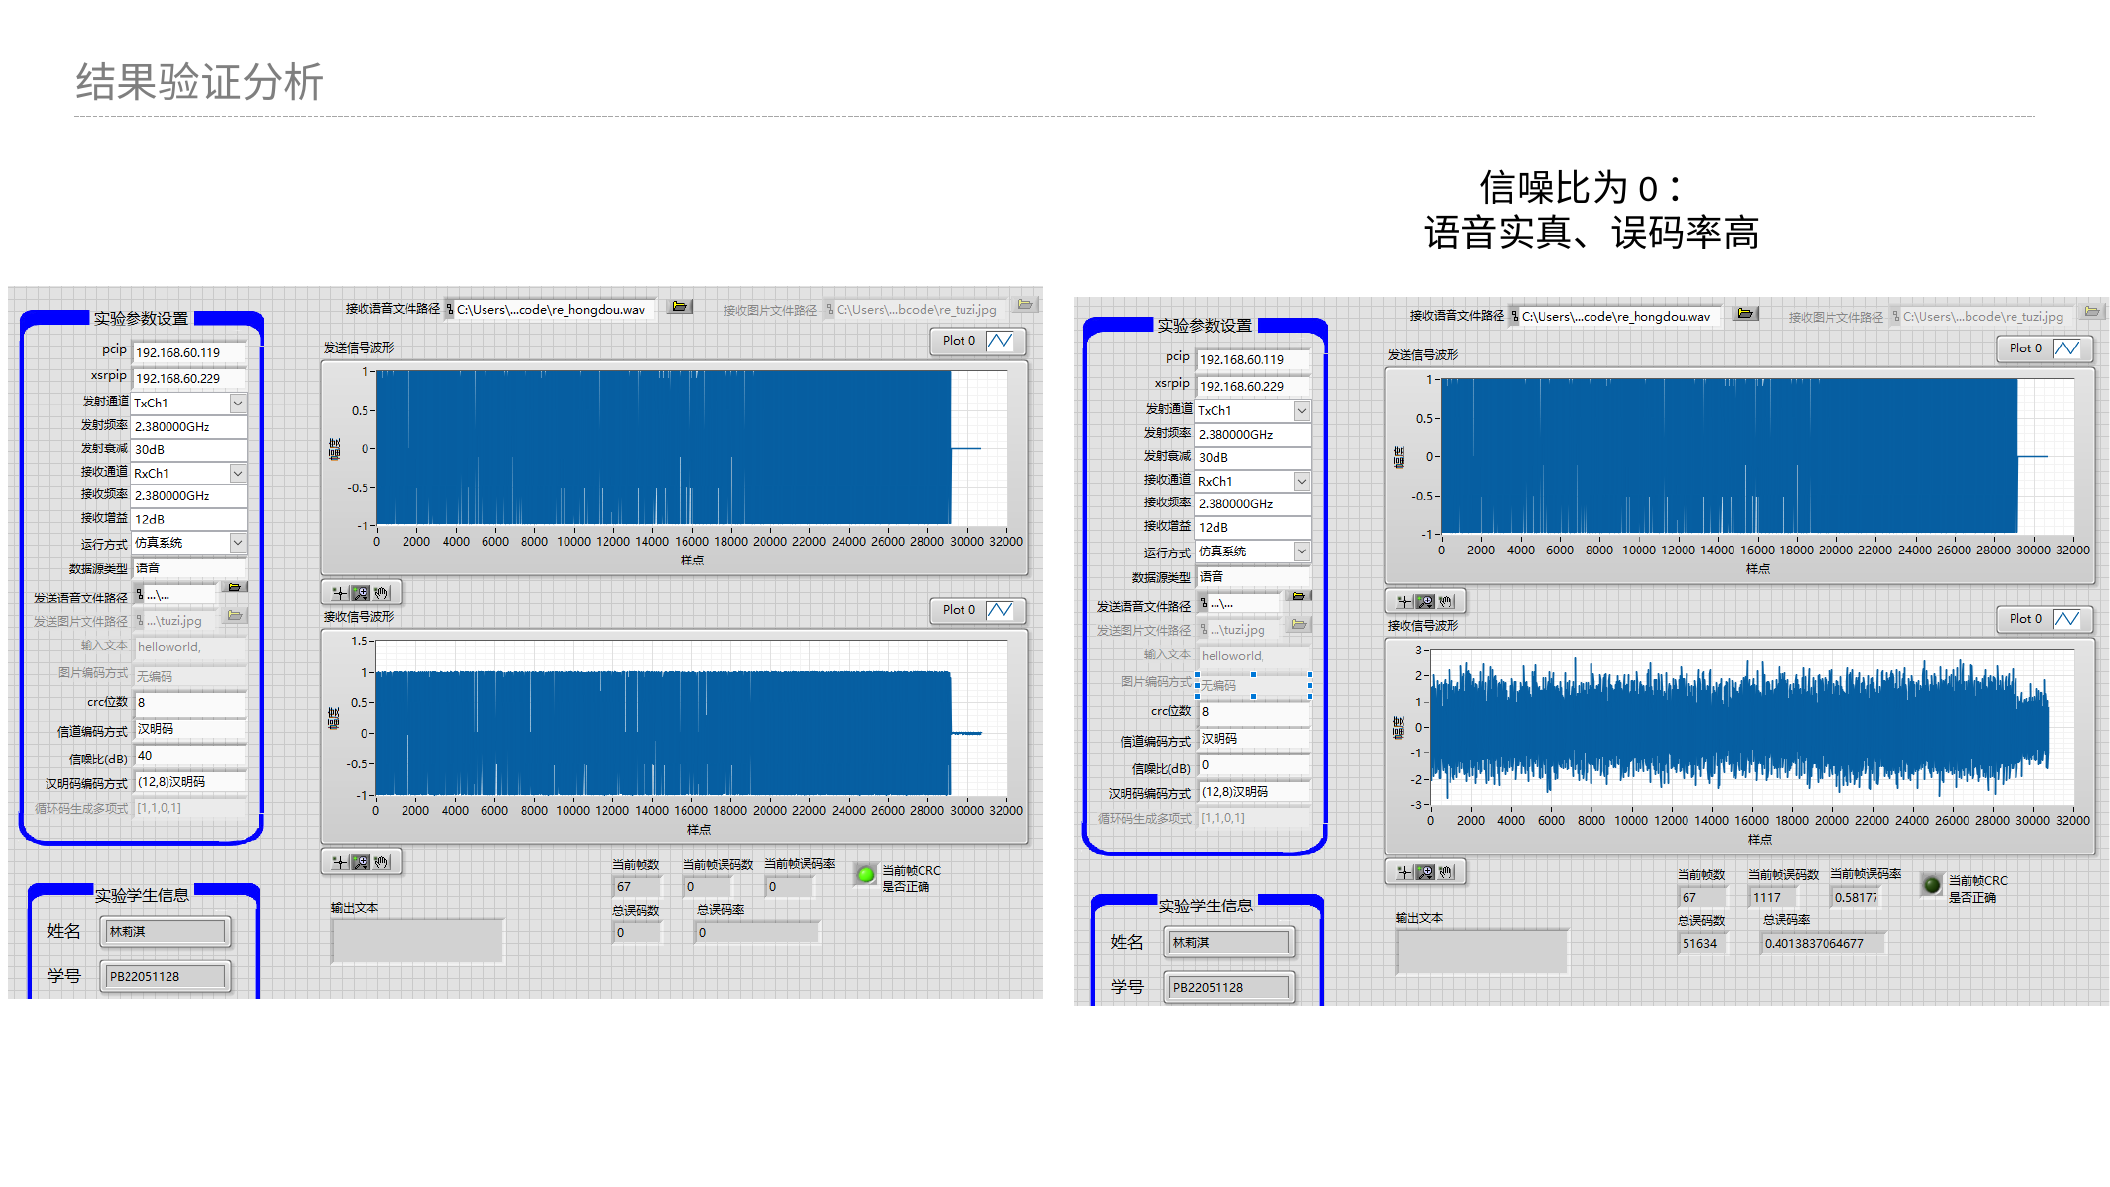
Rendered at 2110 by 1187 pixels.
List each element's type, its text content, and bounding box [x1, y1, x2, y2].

picture [1074, 297, 2110, 1006]
picture [8, 285, 1044, 1000]
text_box 结果验证分析 [59, 48, 563, 111]
text_box 信噪比为0： 语音实真、误码率高 [1255, 156, 1928, 276]
